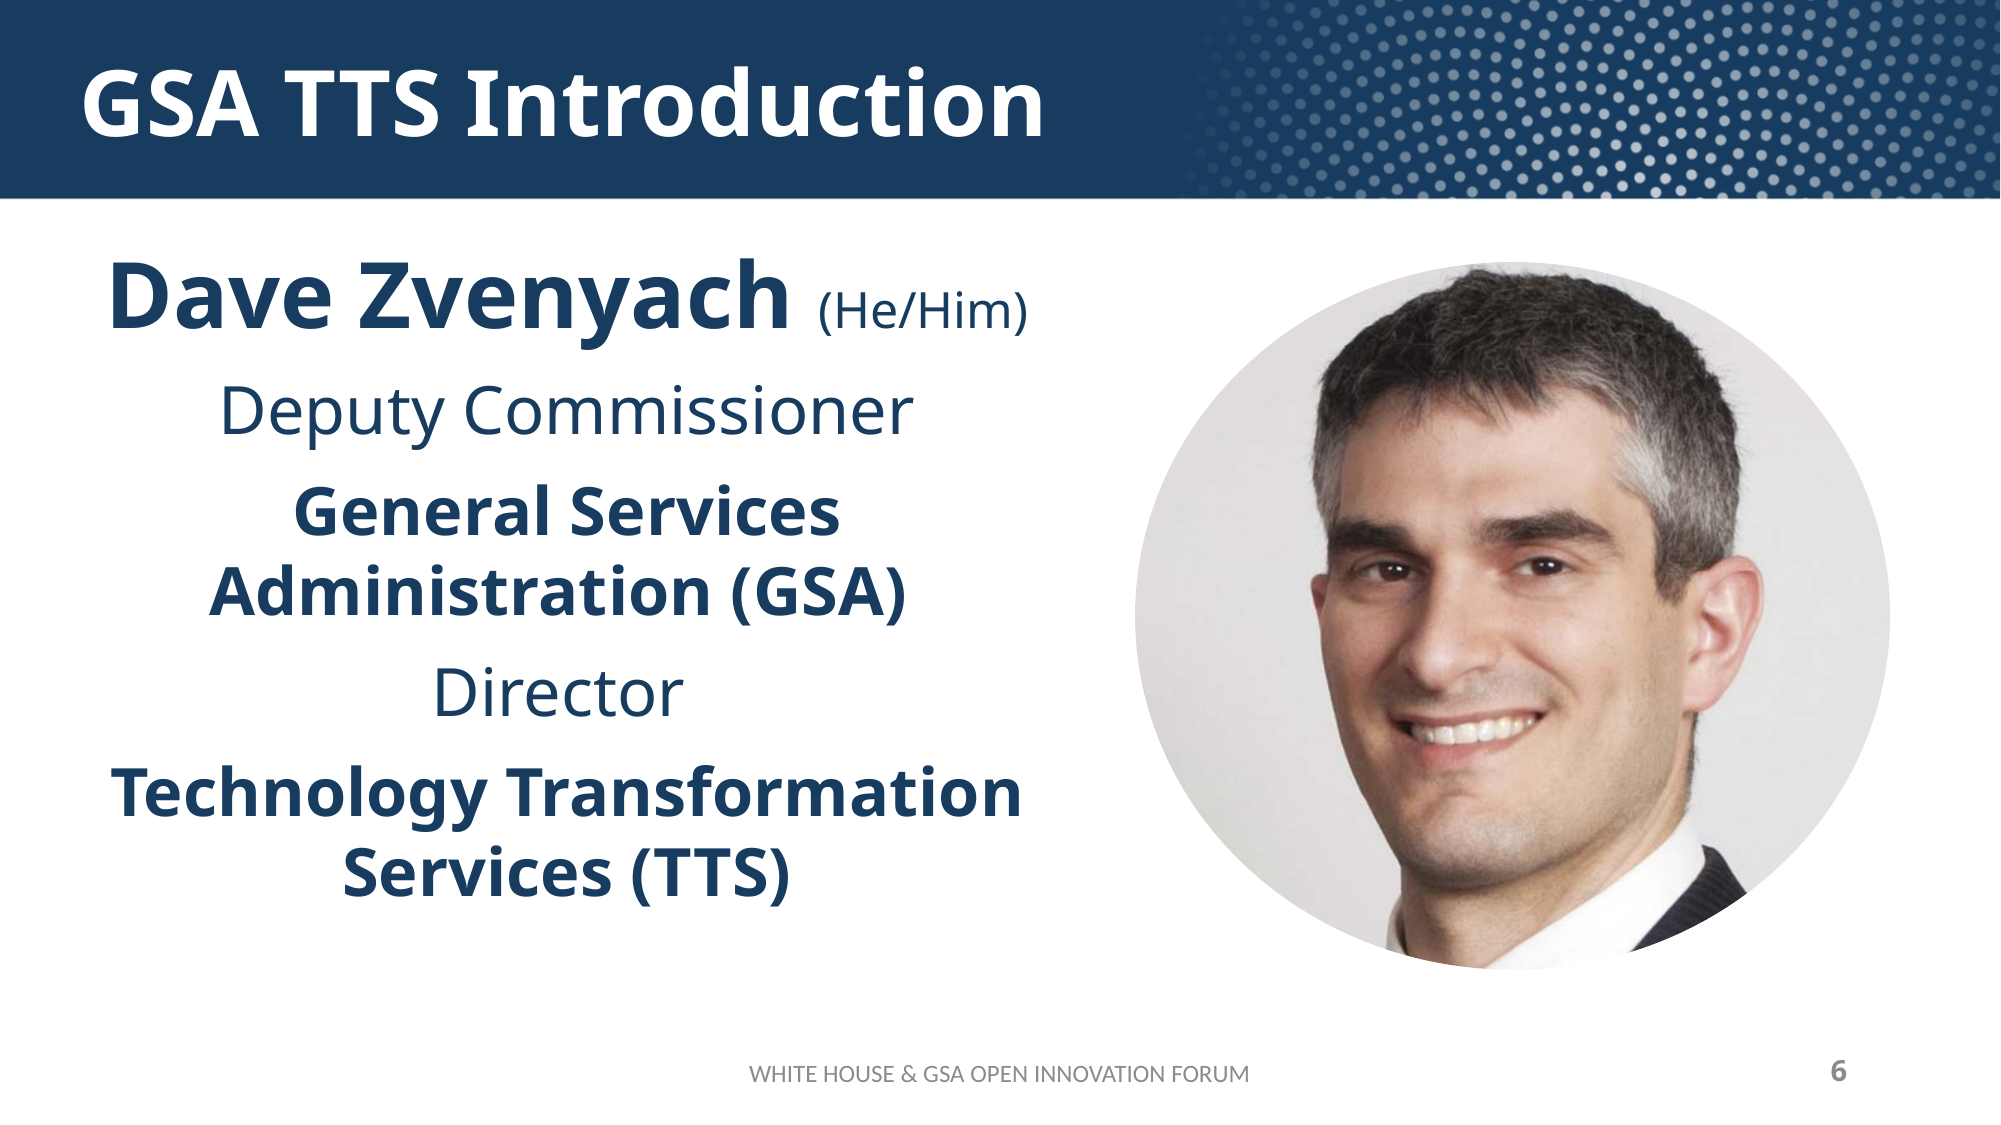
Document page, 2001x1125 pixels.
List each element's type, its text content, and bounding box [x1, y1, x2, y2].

text_box Dave Zvenyach (He/Him) Deputy Commissioner General Services Administration (GSA) Director Technology Transformation Services (TTS) [64, 229, 1070, 1003]
title GSA TTS Introduction [64, 49, 1294, 157]
picture [0, 0, 2001, 1125]
footer WHITE HOUSE & GSA OPEN INNOVATION FORUM [662, 1042, 1338, 1103]
slide_number 6 [1412, 1042, 1863, 1103]
